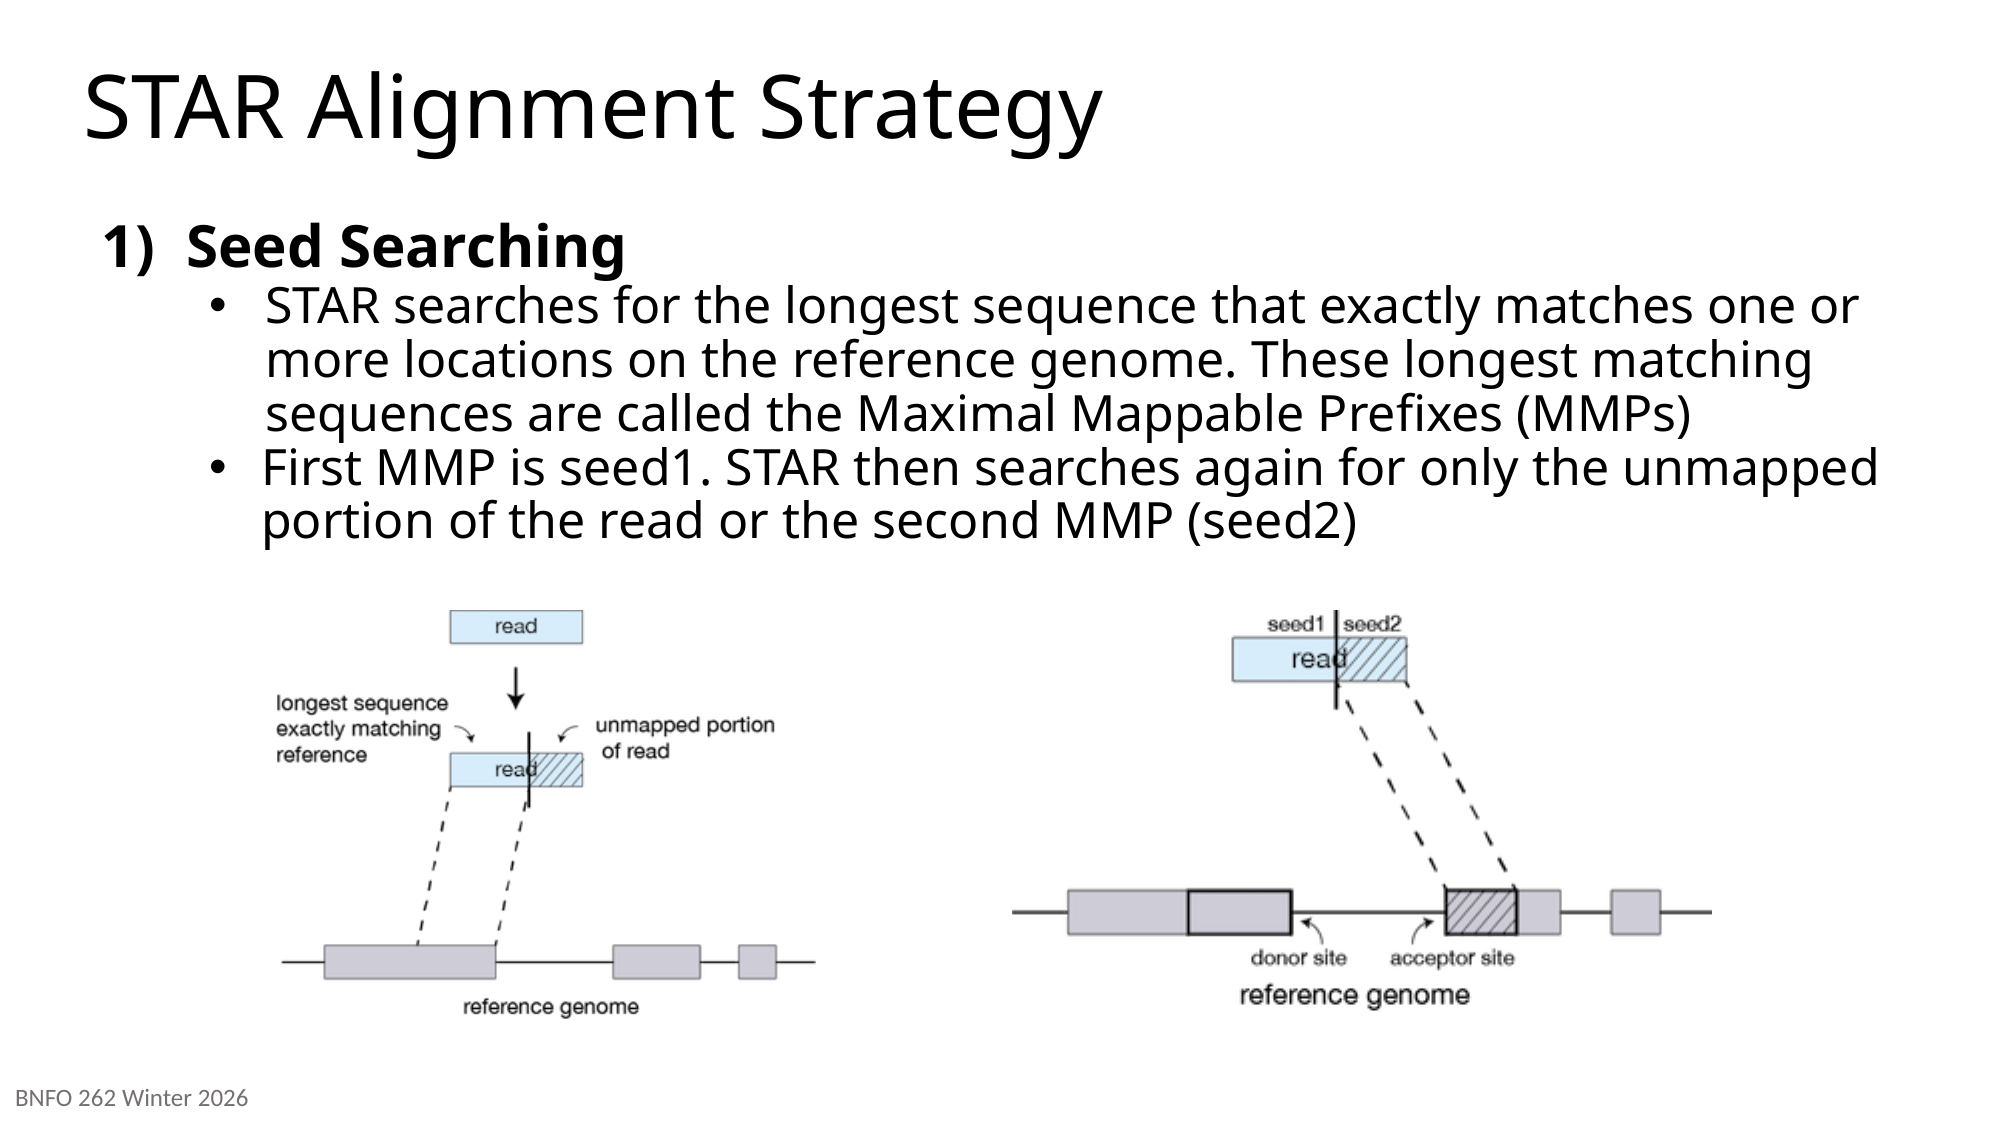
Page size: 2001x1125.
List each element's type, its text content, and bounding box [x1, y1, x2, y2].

title STAR Alignment Strategy [68, 47, 1932, 173]
text_box BNFO 262 Winter 2026​ [0, 1074, 675, 1125]
picture [1012, 610, 1712, 1020]
picture [276, 610, 816, 1026]
list Seed Searching STAR searches for the longest sequence that exactly matches one or more locations on the reference genome. These longest matching sequences are called the Maximal Mappable Prefixes (MMPs) First MMP is seed1. STAR then searches again for only the unmapped portion of the read or the second MMP (seed2) [68, 202, 1932, 1020]
